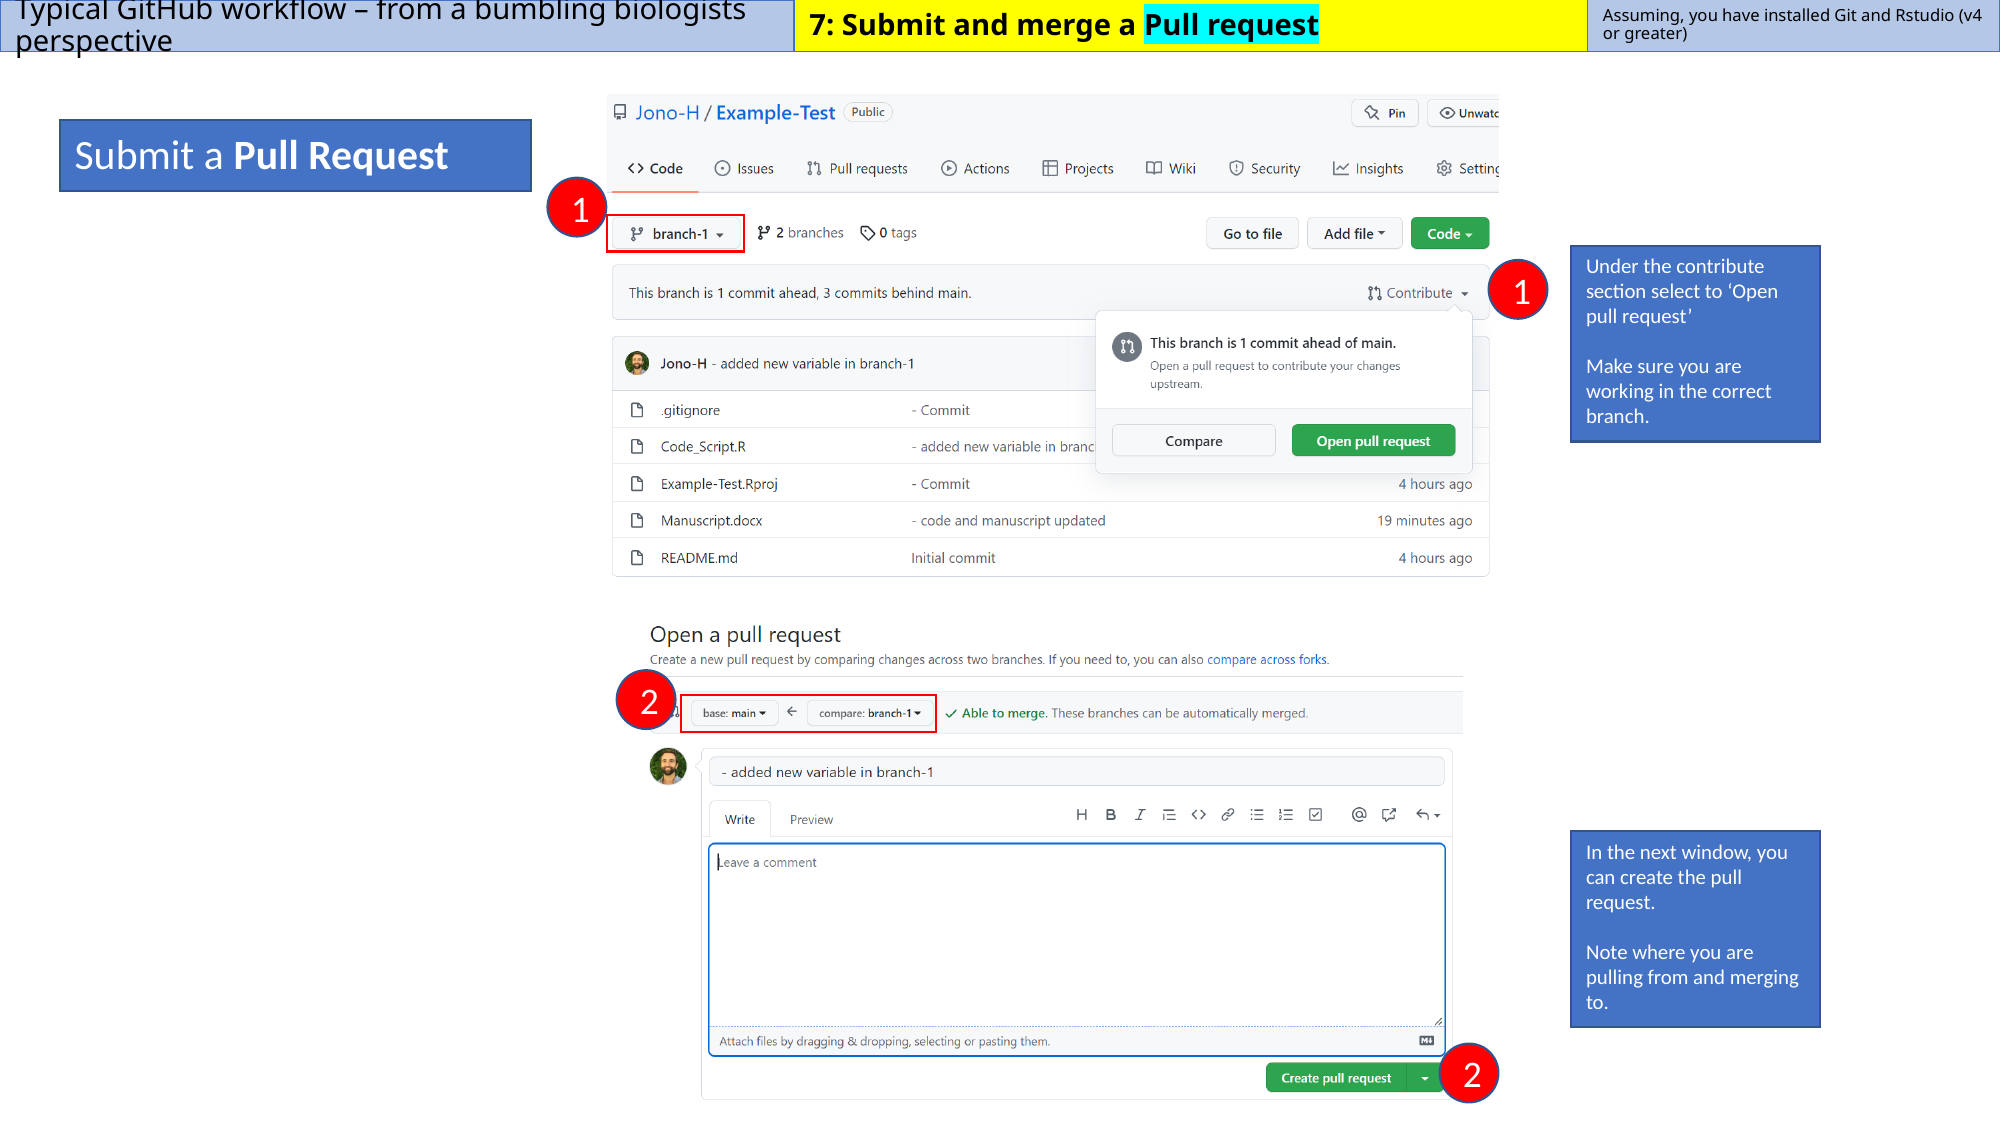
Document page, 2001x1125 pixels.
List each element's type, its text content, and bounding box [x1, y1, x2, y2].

picture [643, 621, 1463, 1103]
text_box Submit a Pull Request [59, 119, 532, 192]
text_box Under the contribute section select to ‘Open pull request’ Make sure you are working in the correct branch. [1570, 245, 1821, 443]
text_box In the next window, you can create the pull request. Note where you are pulling from and merging to. [1570, 830, 1821, 1028]
text_box 1 [546, 176, 607, 238]
text_box 1 [1499, 258, 1549, 320]
text_box 2 [1463, 1042, 1500, 1104]
text_box 7: Submit and merge a Pull request [794, 0, 1588, 52]
title Typical GitHub workflow – from a bumbling biologists perspective [0, 0, 794, 52]
picture [607, 94, 1499, 580]
text_box 2 [615, 669, 643, 730]
text_box Assuming, you have installed Git and Rstudio (v4 or greater) [1588, 0, 2000, 52]
